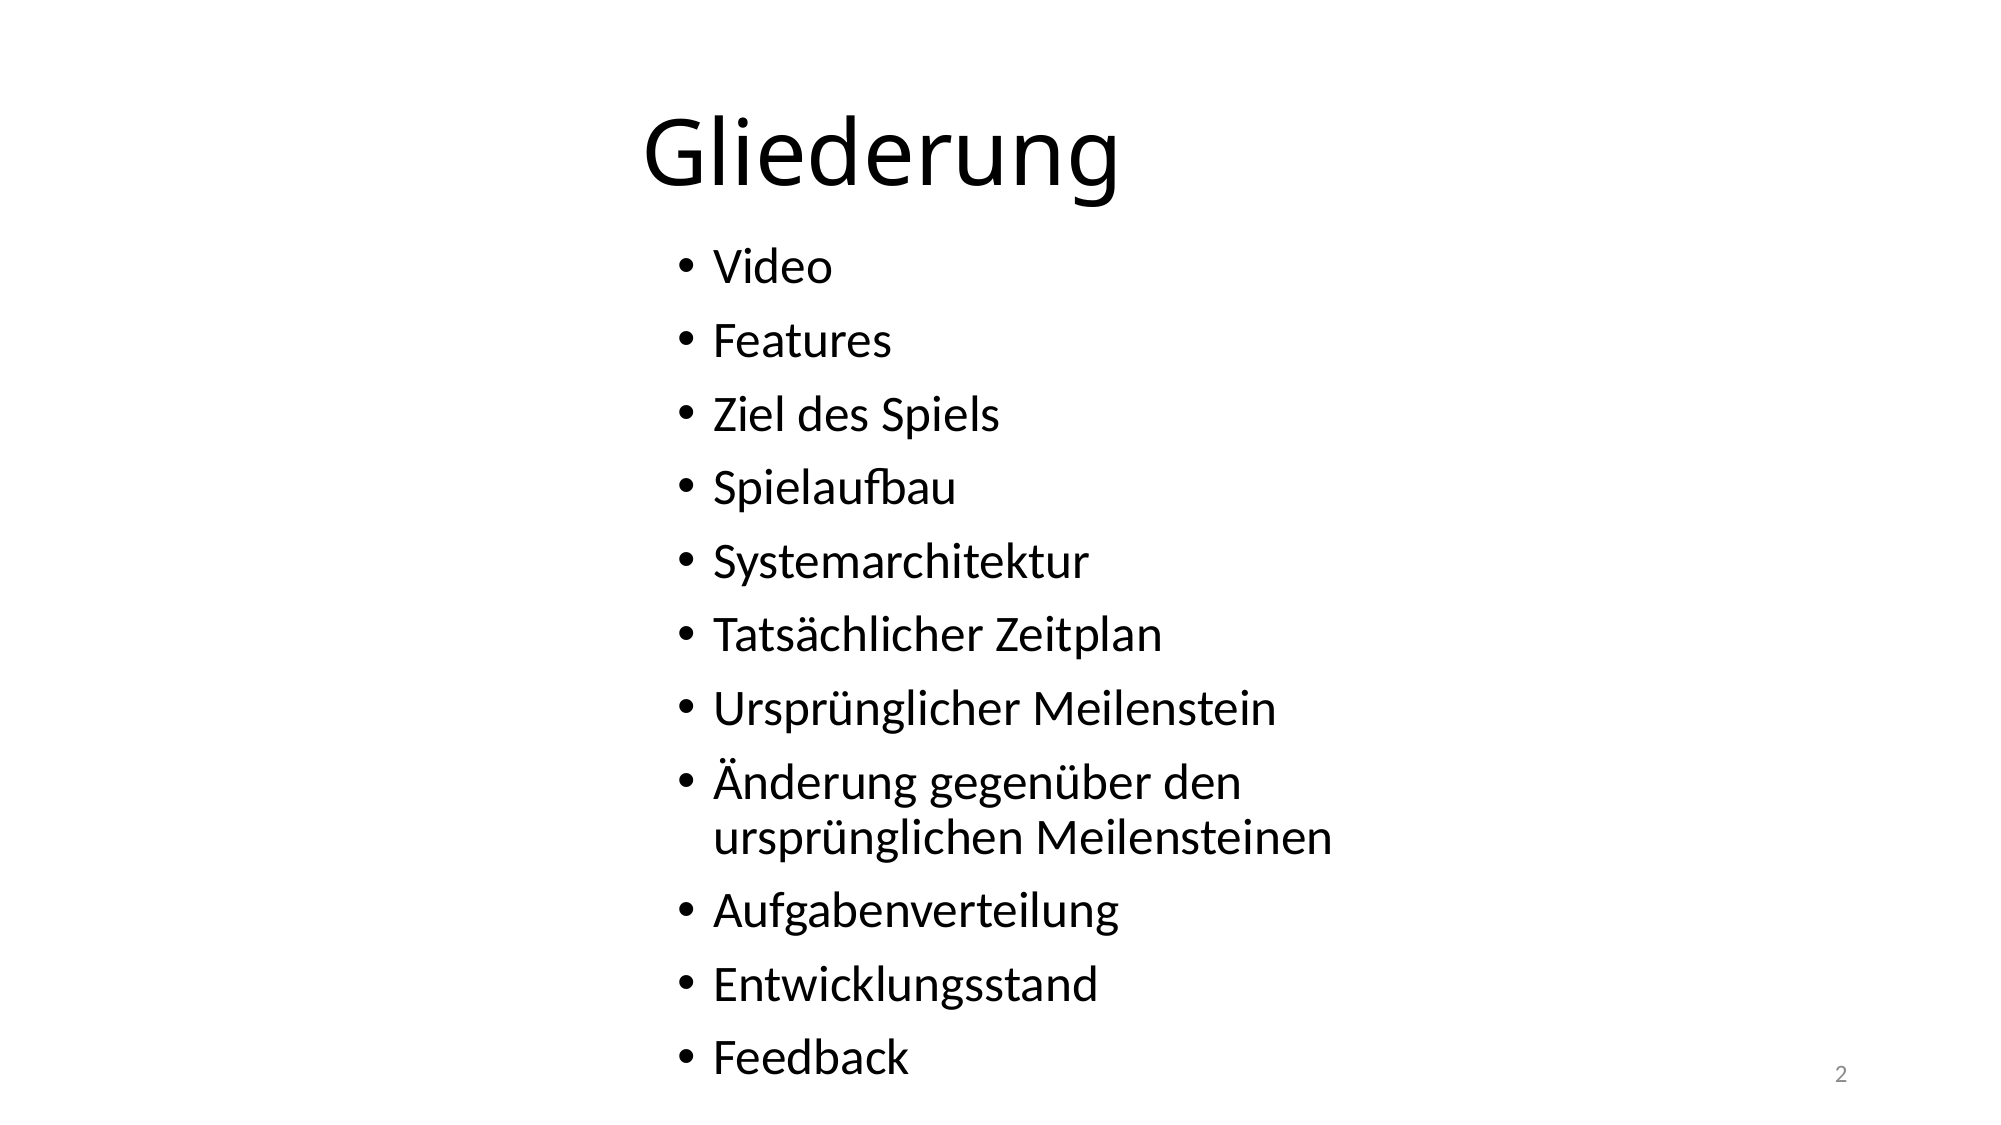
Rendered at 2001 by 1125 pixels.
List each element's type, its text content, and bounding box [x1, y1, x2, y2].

slide_number 2 [1412, 1042, 1863, 1103]
list Video Features Ziel des Spiels Spielaufbau Systemarchitektur Tatsächlicher Zeitplan Ursprünglicher Meilenstein Änderung gegenüber den ursprünglichen Meilensteinen Aufgabenverteilung Entwicklungsstand Feedback [662, 232, 1472, 1100]
title Gliederung [19, 46, 1745, 264]
